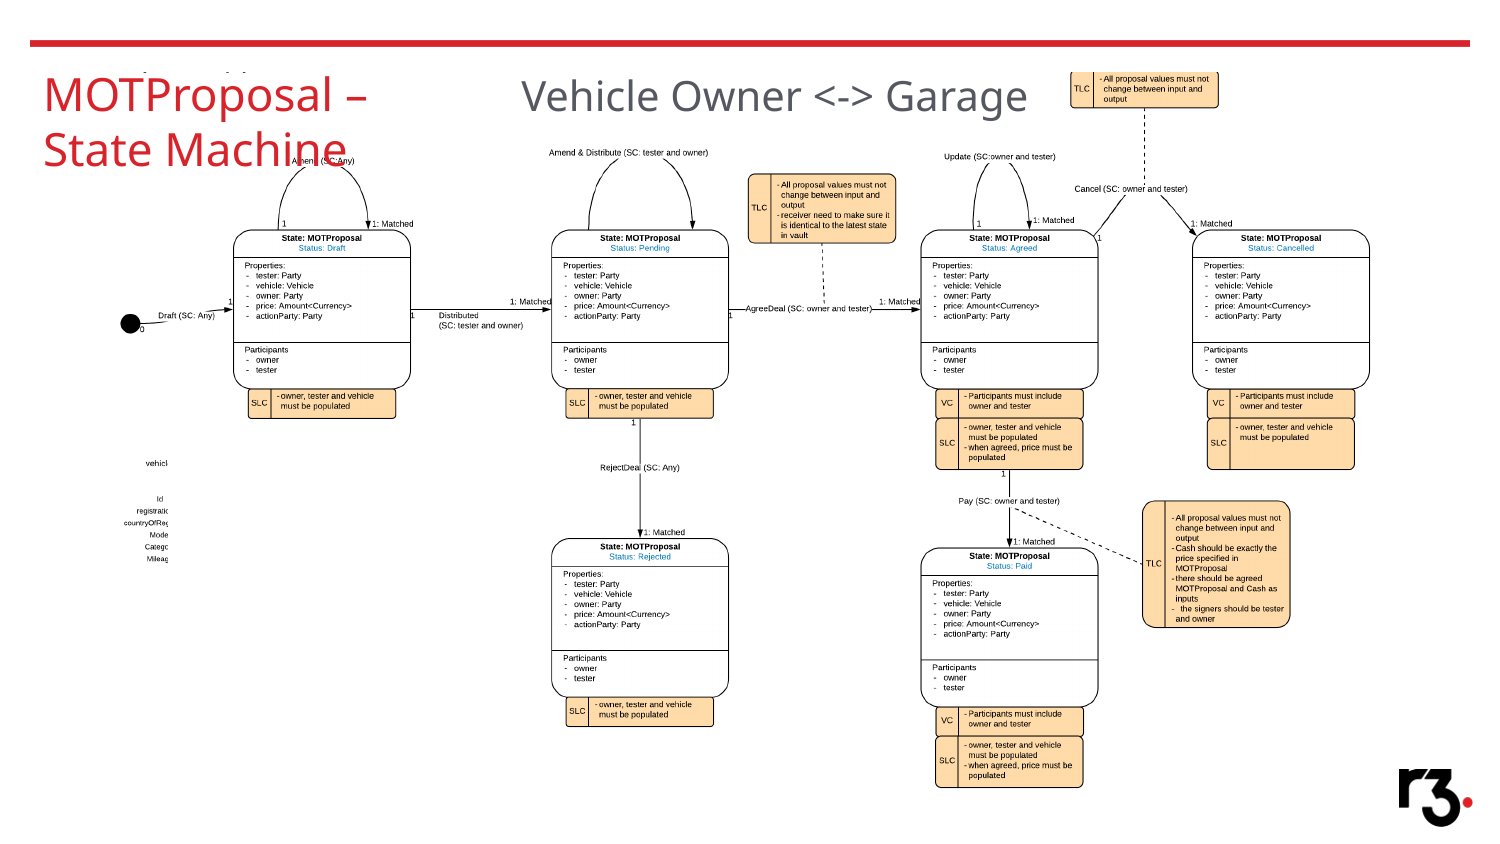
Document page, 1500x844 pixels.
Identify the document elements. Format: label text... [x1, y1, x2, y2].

title MOTProposal – State Machine [28, 57, 488, 191]
picture [97, 72, 1388, 833]
picture [1399, 769, 1473, 827]
list Vehicle Owner <-> Garage [506, 61, 1403, 195]
